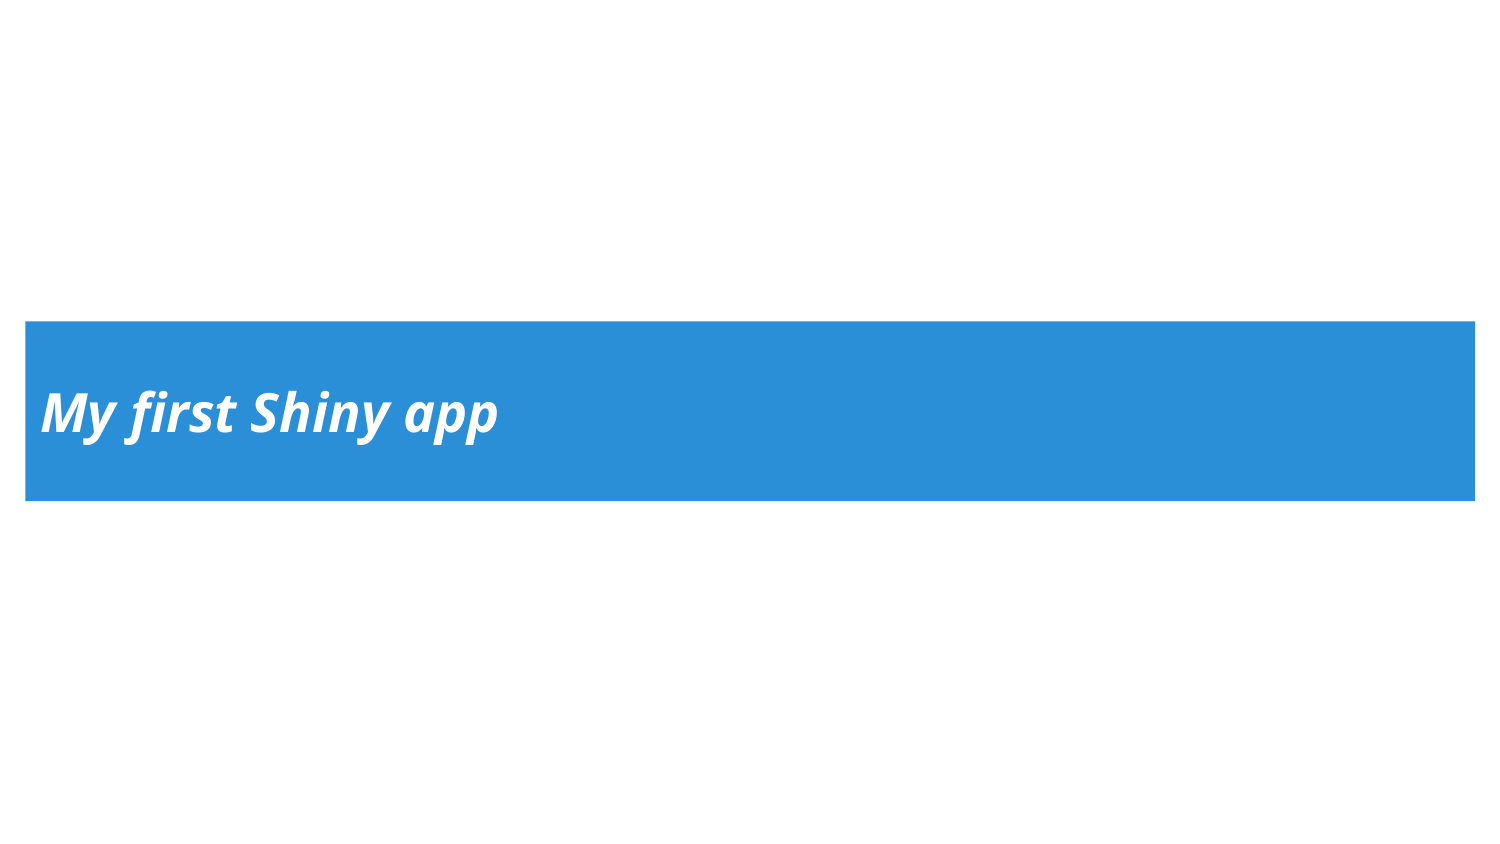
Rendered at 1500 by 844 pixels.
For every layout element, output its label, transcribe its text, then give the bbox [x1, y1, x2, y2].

title My first Shiny app [25, 321, 1476, 502]
